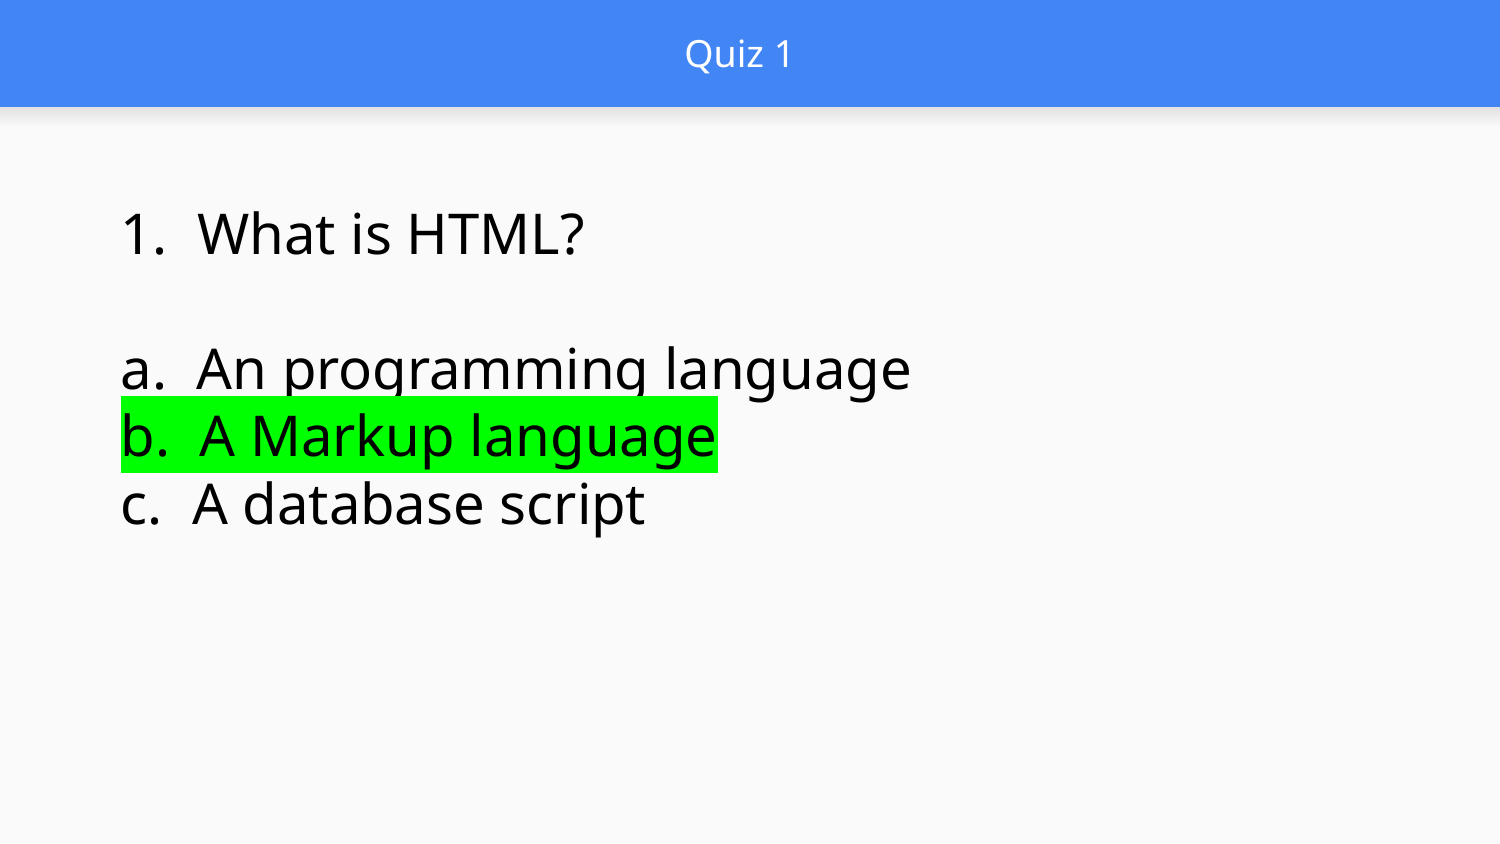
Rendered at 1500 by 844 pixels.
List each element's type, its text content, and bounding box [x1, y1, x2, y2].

text_box [0, 162, 1500, 346]
text_box 1. What is HTML? a. An programming language b. A Markup language c. A database script [105, 182, 1411, 698]
title Quiz 1 [16, 2, 1464, 102]
